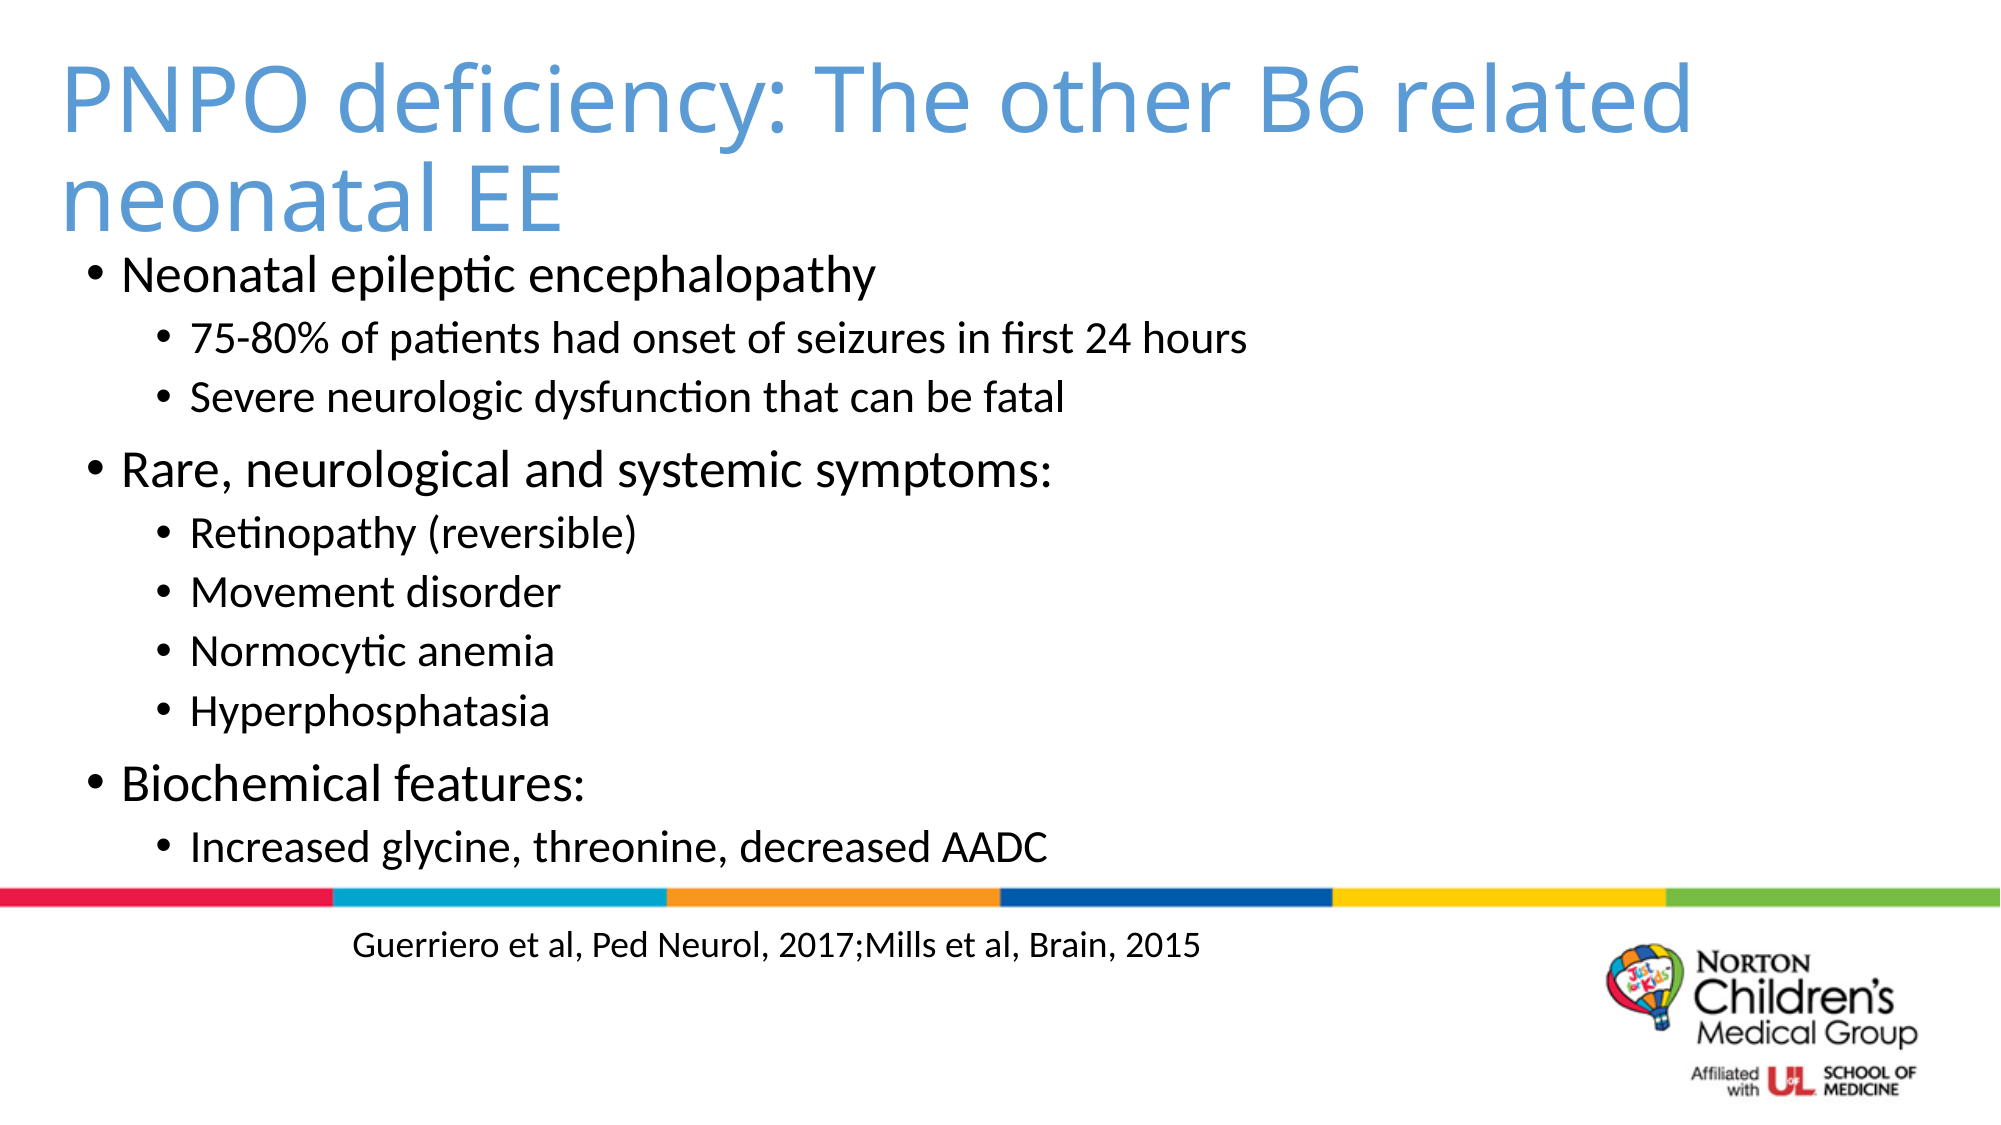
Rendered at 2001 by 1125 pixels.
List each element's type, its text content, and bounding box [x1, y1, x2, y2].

title PNPO deficiency: The other B6 related neonatal EE [44, 26, 1977, 278]
text_box Guerriero et al, Ped Neurol, 2017;Mills et al, Brain, 2015 [337, 912, 1388, 973]
picture [0, 0, 2000, 1125]
list Neonatal epileptic encephalopathy 75-80% of patients had onset of seizures in first 24 hours Severe neurologic dysfunction that can be fatal Rare, neurological and systemic symptoms: Retinopathy (reversible) Movement disorder Normocytic anemia Hyperphosphatasia Biochemical features: Increased glycine, threonine, decreased AADC [71, 239, 1654, 886]
